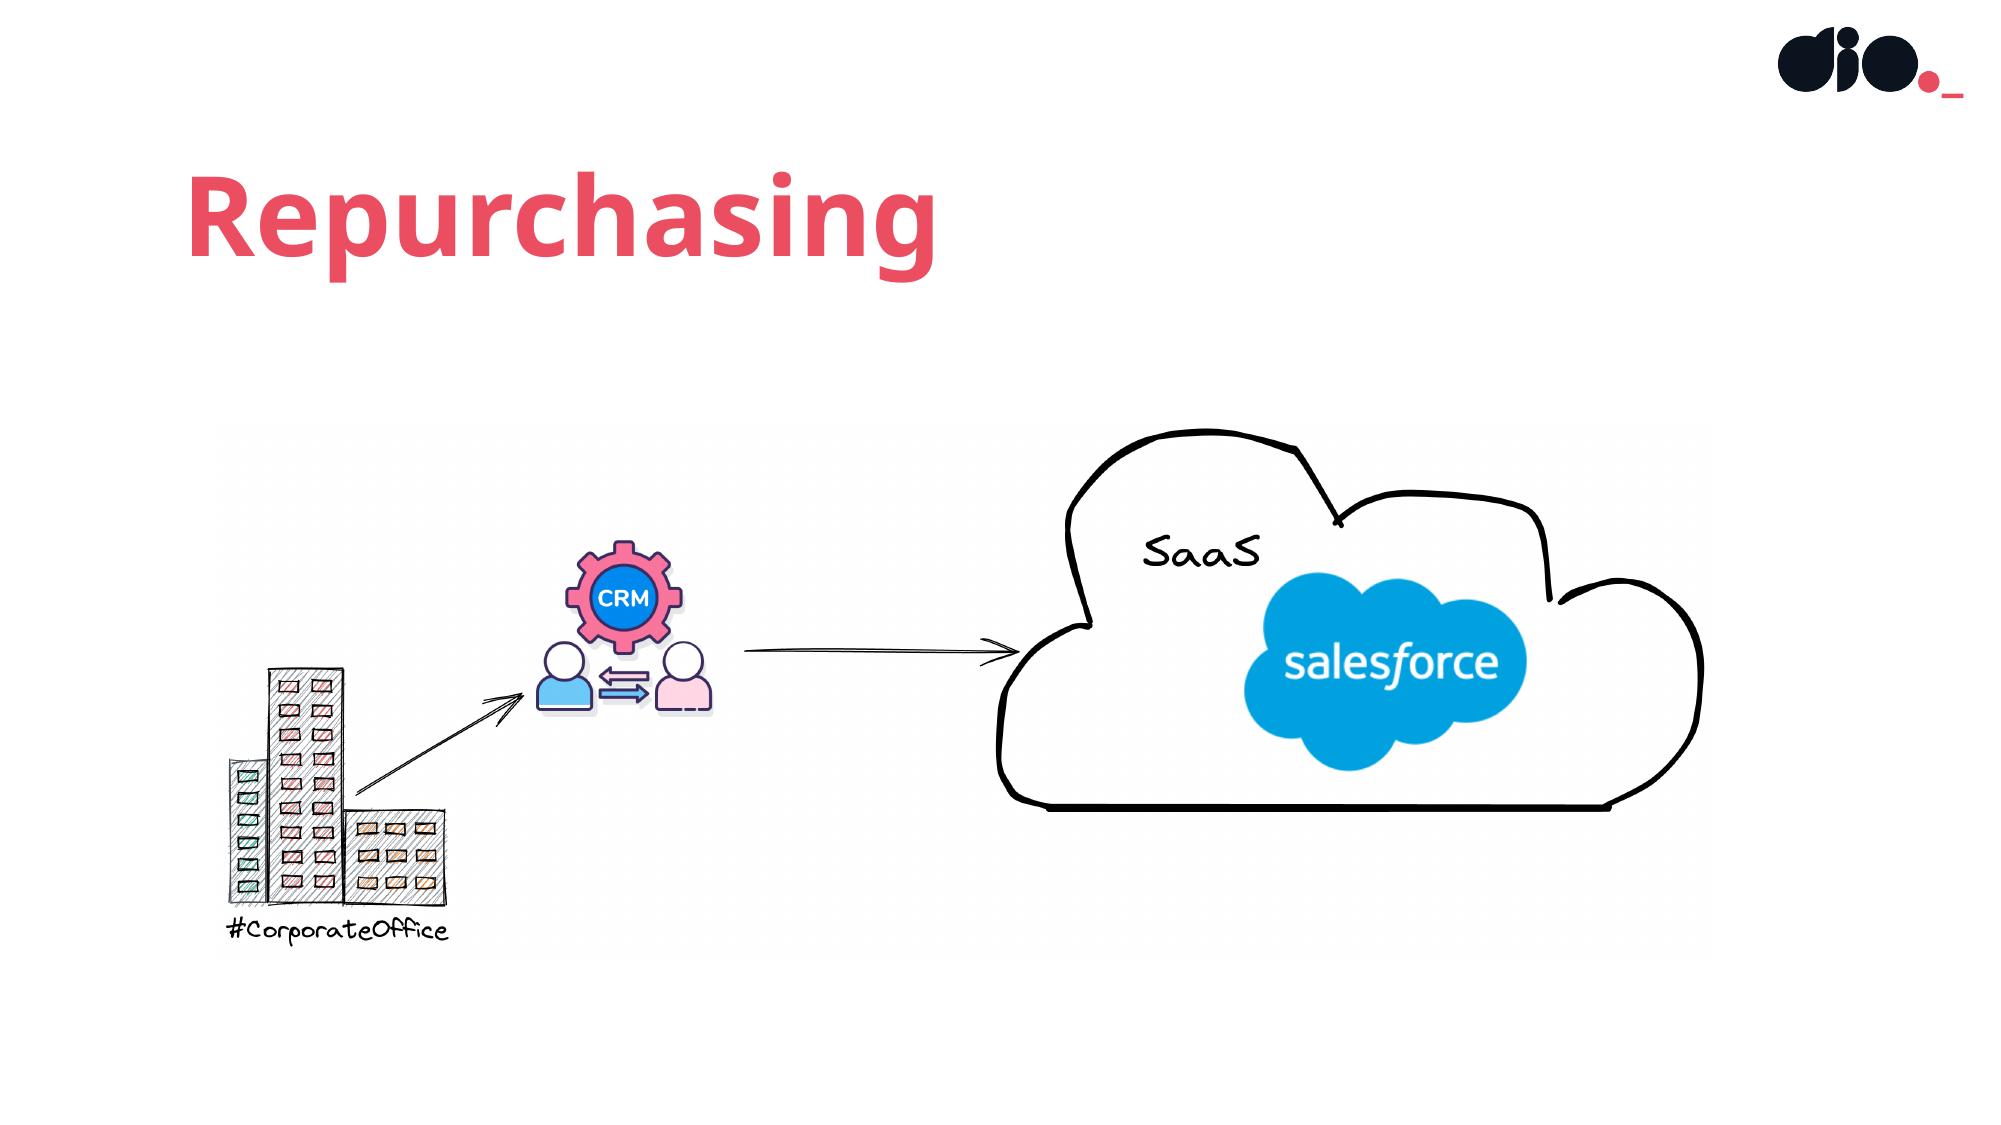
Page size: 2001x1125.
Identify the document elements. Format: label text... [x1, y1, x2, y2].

text_box Repurchasing [162, 137, 2000, 269]
picture [213, 418, 1715, 960]
picture [1777, 26, 1964, 99]
